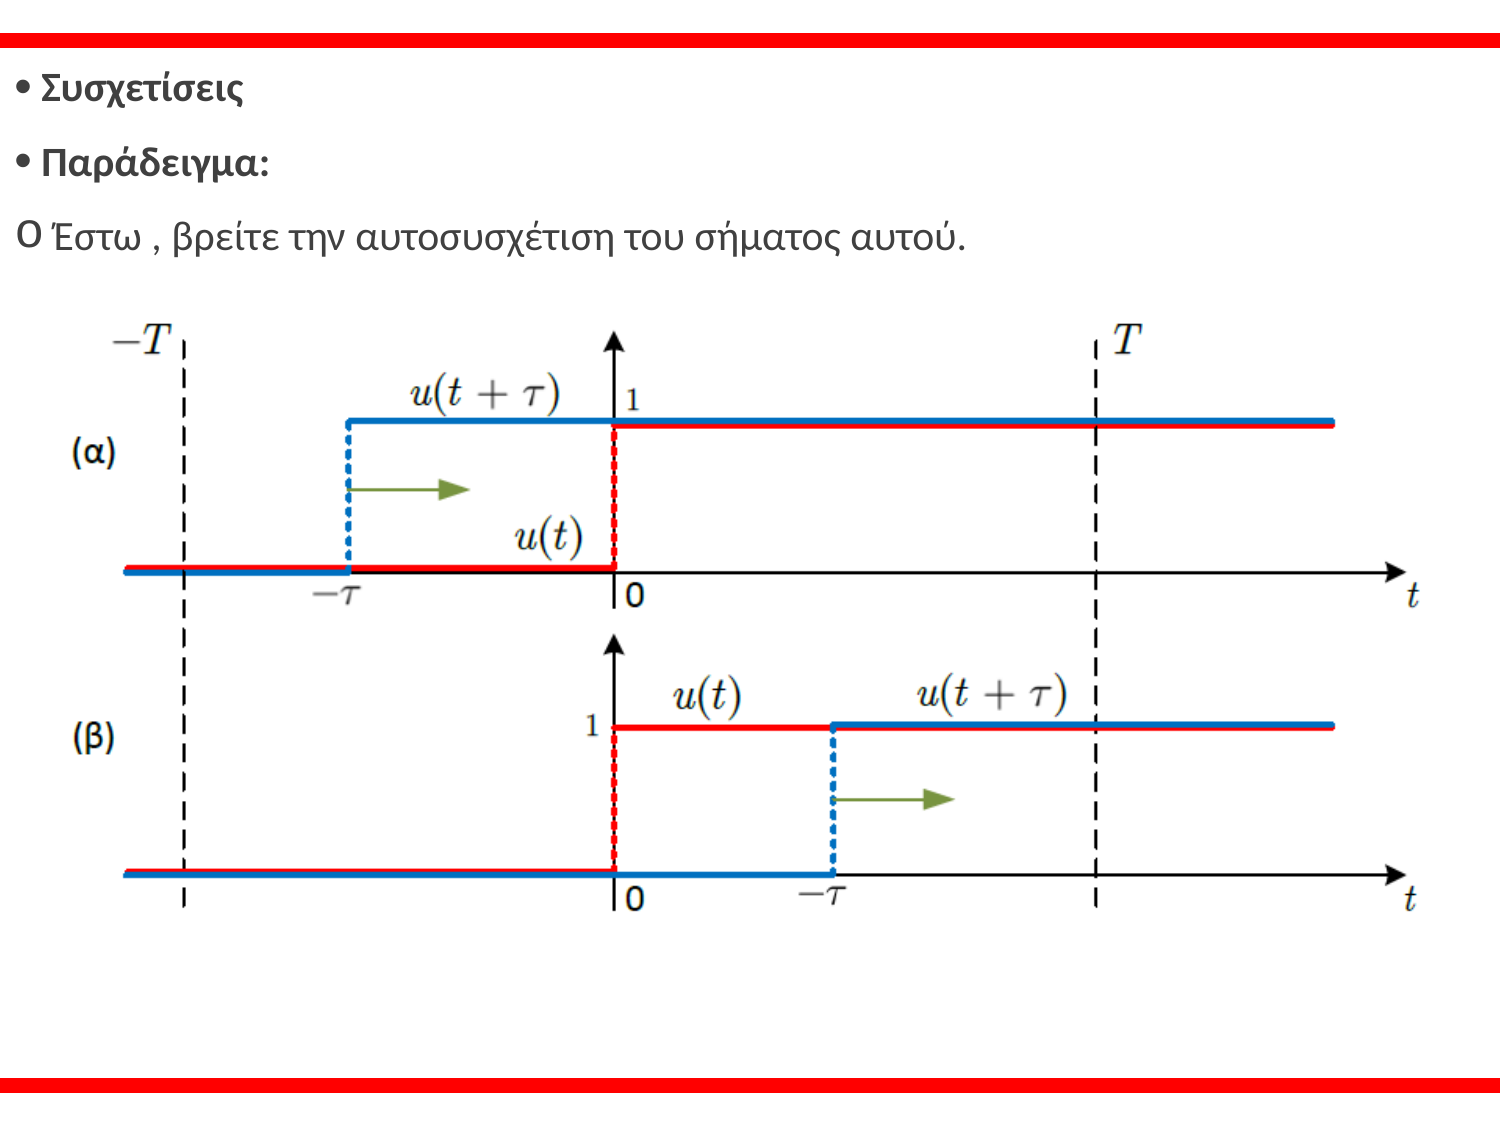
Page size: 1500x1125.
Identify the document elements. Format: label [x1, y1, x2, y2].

picture [52, 310, 1426, 931]
text_box [0, 1078, 1500, 1093]
text_box [0, 33, 1500, 48]
